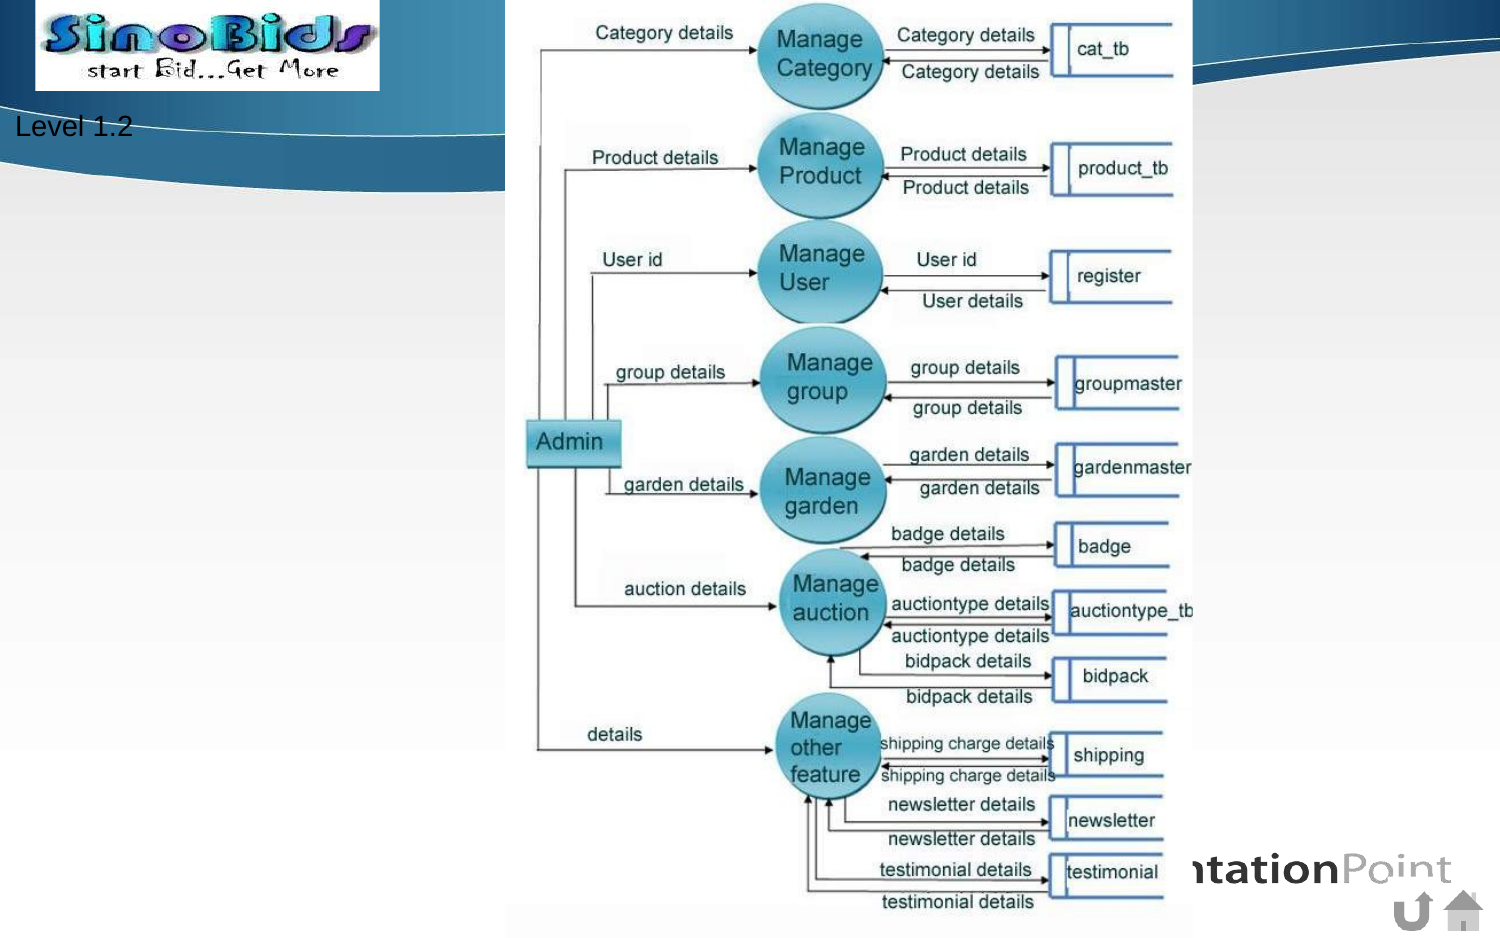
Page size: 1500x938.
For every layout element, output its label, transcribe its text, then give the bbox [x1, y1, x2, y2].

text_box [505, 0, 1500, 938]
text_box Level 1.2 [12, 104, 136, 142]
text_box [35, 0, 380, 91]
picture [0, 0, 505, 750]
